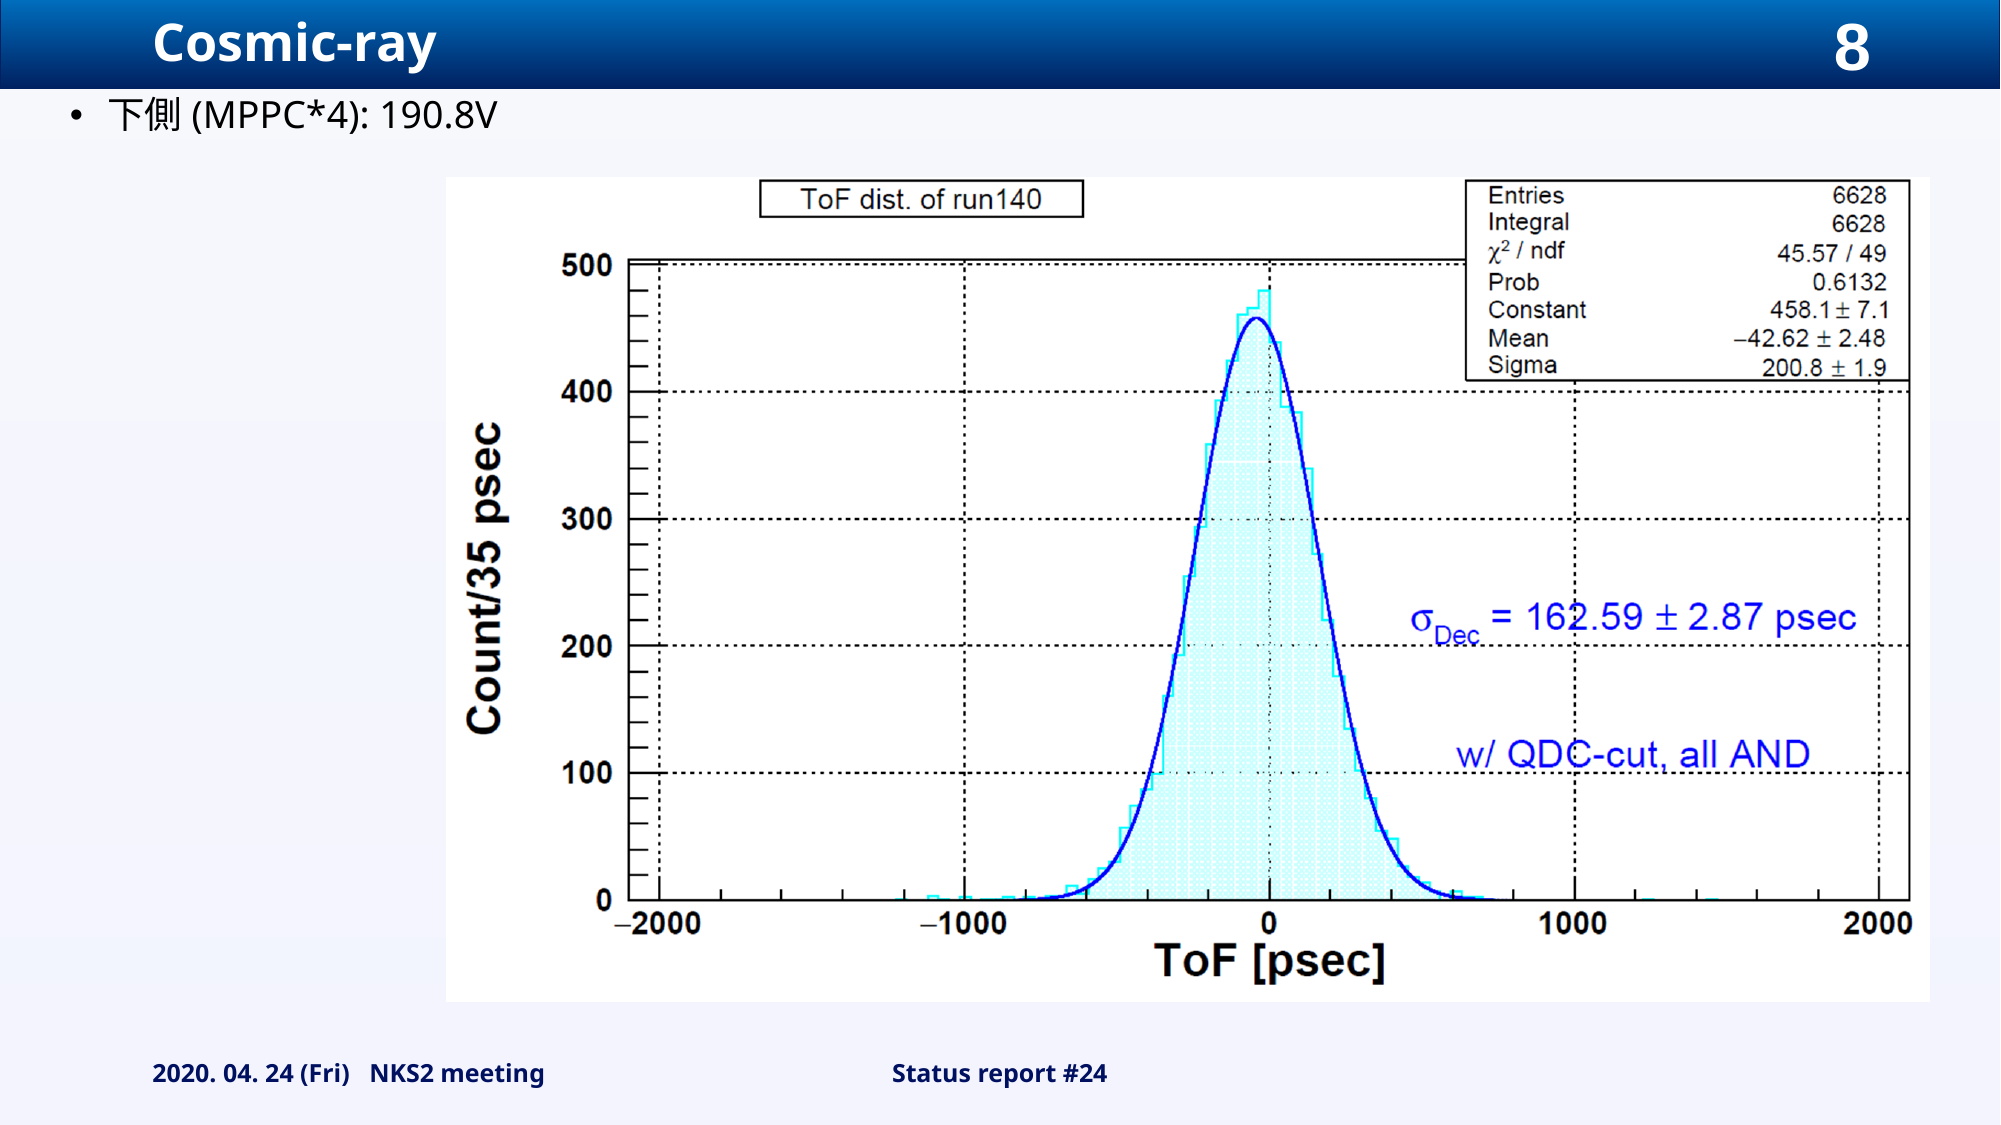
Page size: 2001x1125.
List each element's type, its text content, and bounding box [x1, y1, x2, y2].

picture [446, 177, 1930, 1002]
list 下側(MPPC*4): 190.8V [55, 88, 1945, 1024]
slide_number 2020. 04. 24 (Fri) NKS2 meeting [137, 1042, 588, 1103]
title Cosmic-ray [137, 0, 1863, 88]
footer Status report #24 [662, 1042, 1338, 1103]
